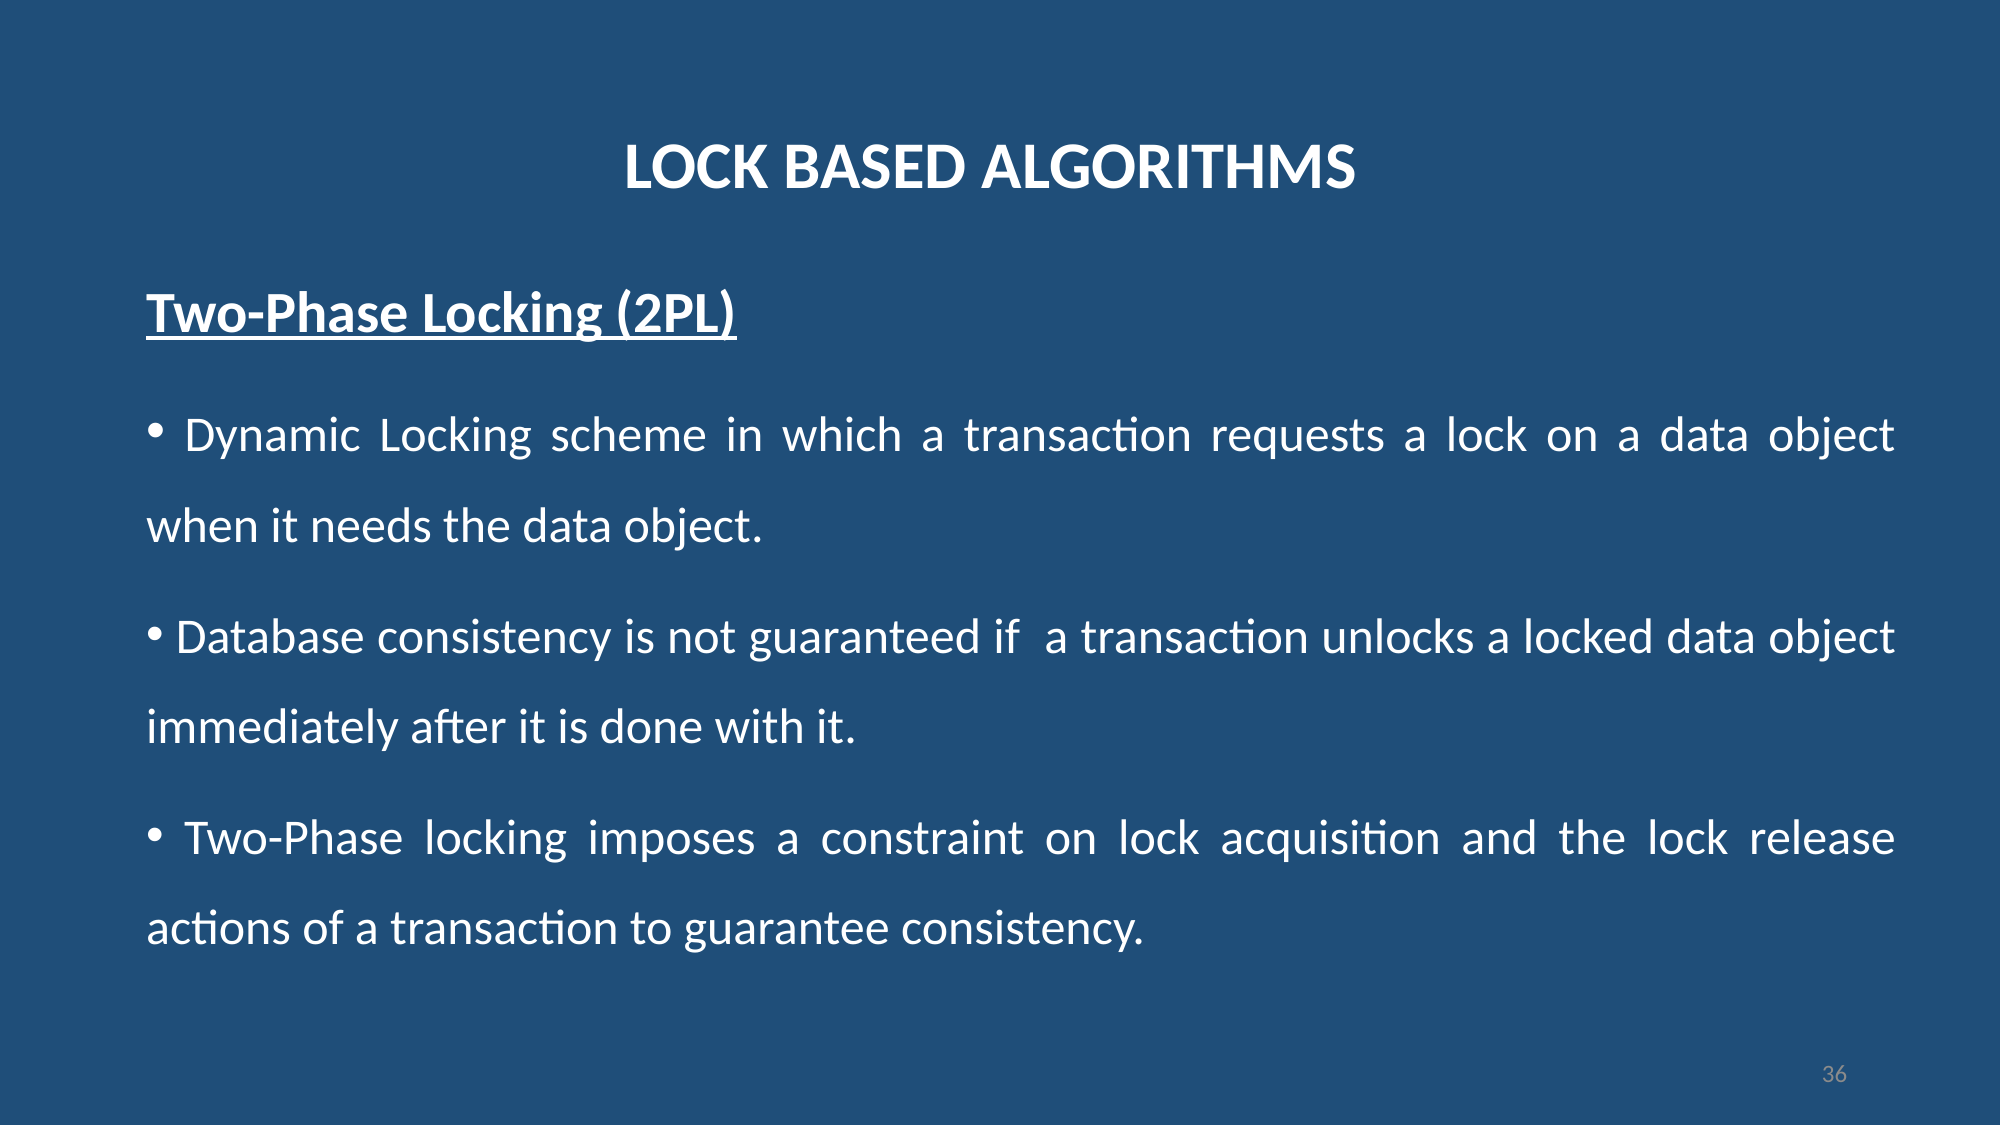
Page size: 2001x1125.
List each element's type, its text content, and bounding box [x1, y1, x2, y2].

title LOCK BASED ALGORITHMS [233, 0, 1734, 210]
slide_number 36 [1412, 1042, 1863, 1103]
subtitle Two-Phase Locking (2PL) Dynamic Locking scheme in which a transaction requests a lock on a data object when it needs the data object. Database consistency is not guaranteed if a transaction unlocks a locked data object immediately after it is done with it. Two-Phase locking imposes a constraint on lock acquisition and the lock release actions of a transaction to guarantee consistency. [87, 231, 1912, 1075]
